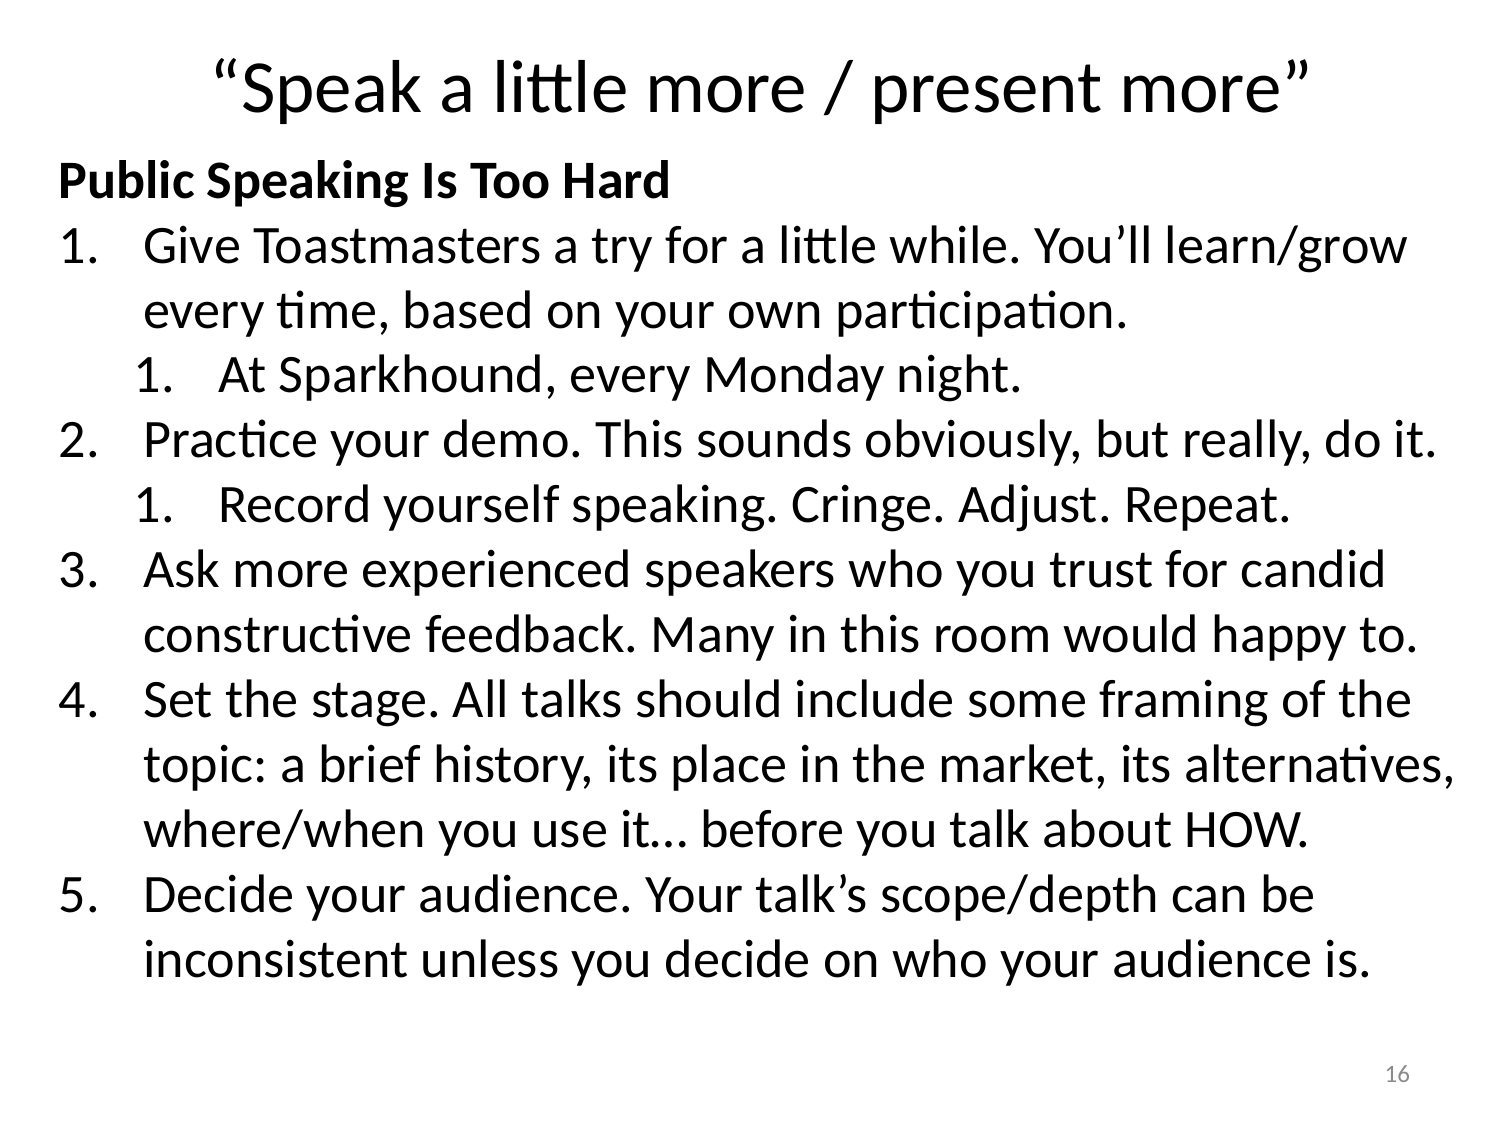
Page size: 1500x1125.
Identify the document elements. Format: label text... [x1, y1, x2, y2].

title “Speak a little more / present more” [86, 0, 1437, 136]
text_box Public Speaking Is Too Hard Give Toastmasters a try for a little while. You’ll learn/grow every time, based on your own participation. At Sparkhound, every Monday night. Practice your demo. This sounds obviously, but really, do it. Record yourself speaking. Cringe. Adjust. Repeat. Ask more experienced speakers who you trust for candid constructive feedback. Many in this room would happy to. Set the stage. All talks should include some framing of the topic: a brief history, its place in the market, its alternatives, where/when you use it… before you talk about HOW. Decide your audience. Your talk’s scope/depth can be inconsistent unless you decide on who your audience is. [44, 136, 1479, 1061]
slide_number 16 [1074, 1061, 1425, 1103]
